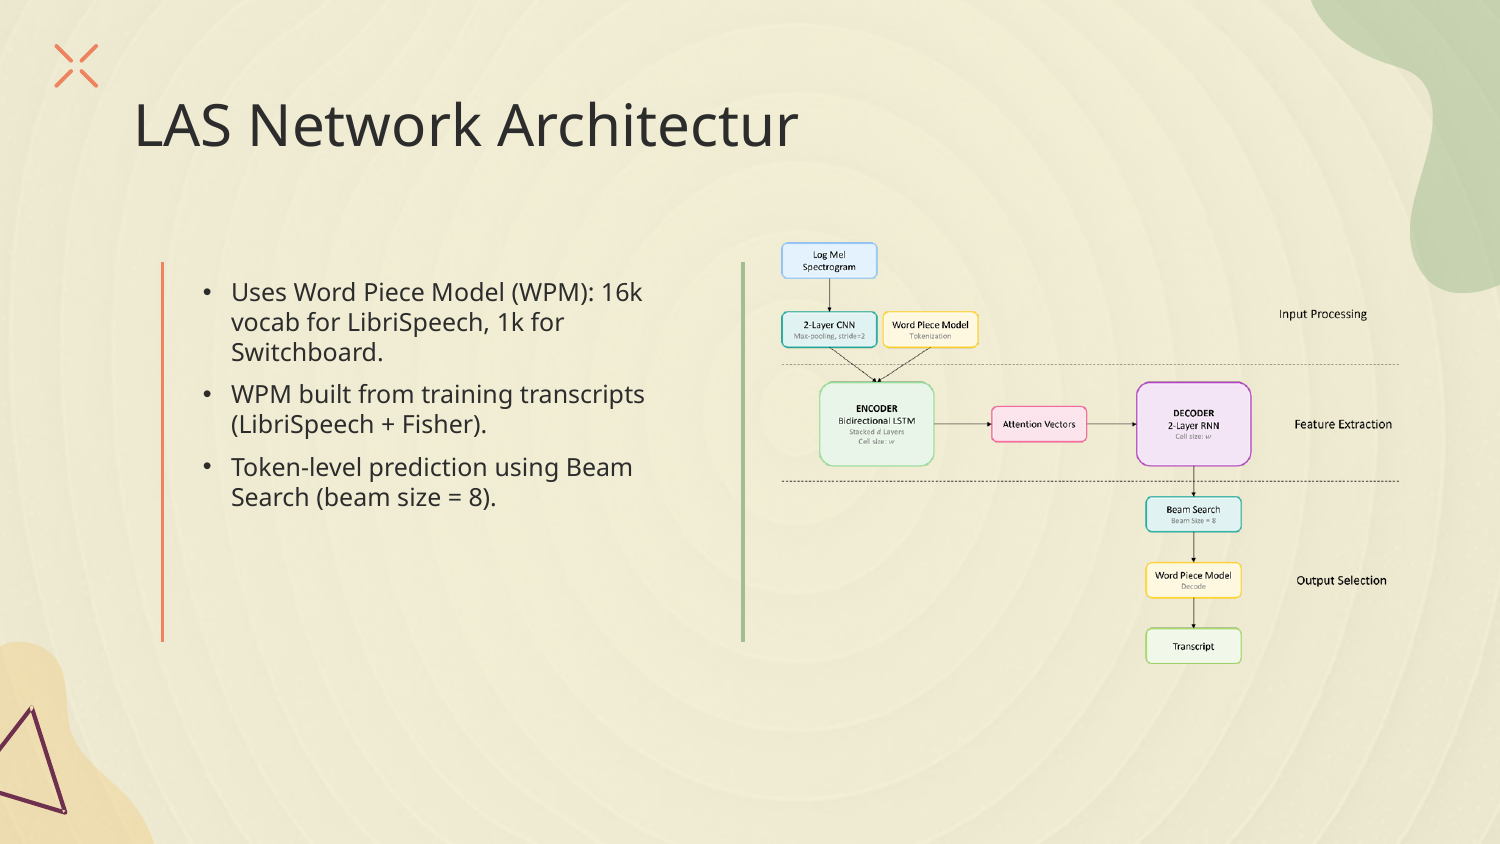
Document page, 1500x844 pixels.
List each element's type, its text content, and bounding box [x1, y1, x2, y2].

title LAS Network Architectur [118, 72, 1132, 167]
picture [780, 241, 1401, 664]
text_box Uses Word Piece Model (WPM): 16k vocab for LibriSpeech, 1k for Switchboard. WPM built from training transcripts (LibriSpeech + Fisher). Token-level prediction using Beam Search (beam size = 8). [162, 261, 729, 706]
